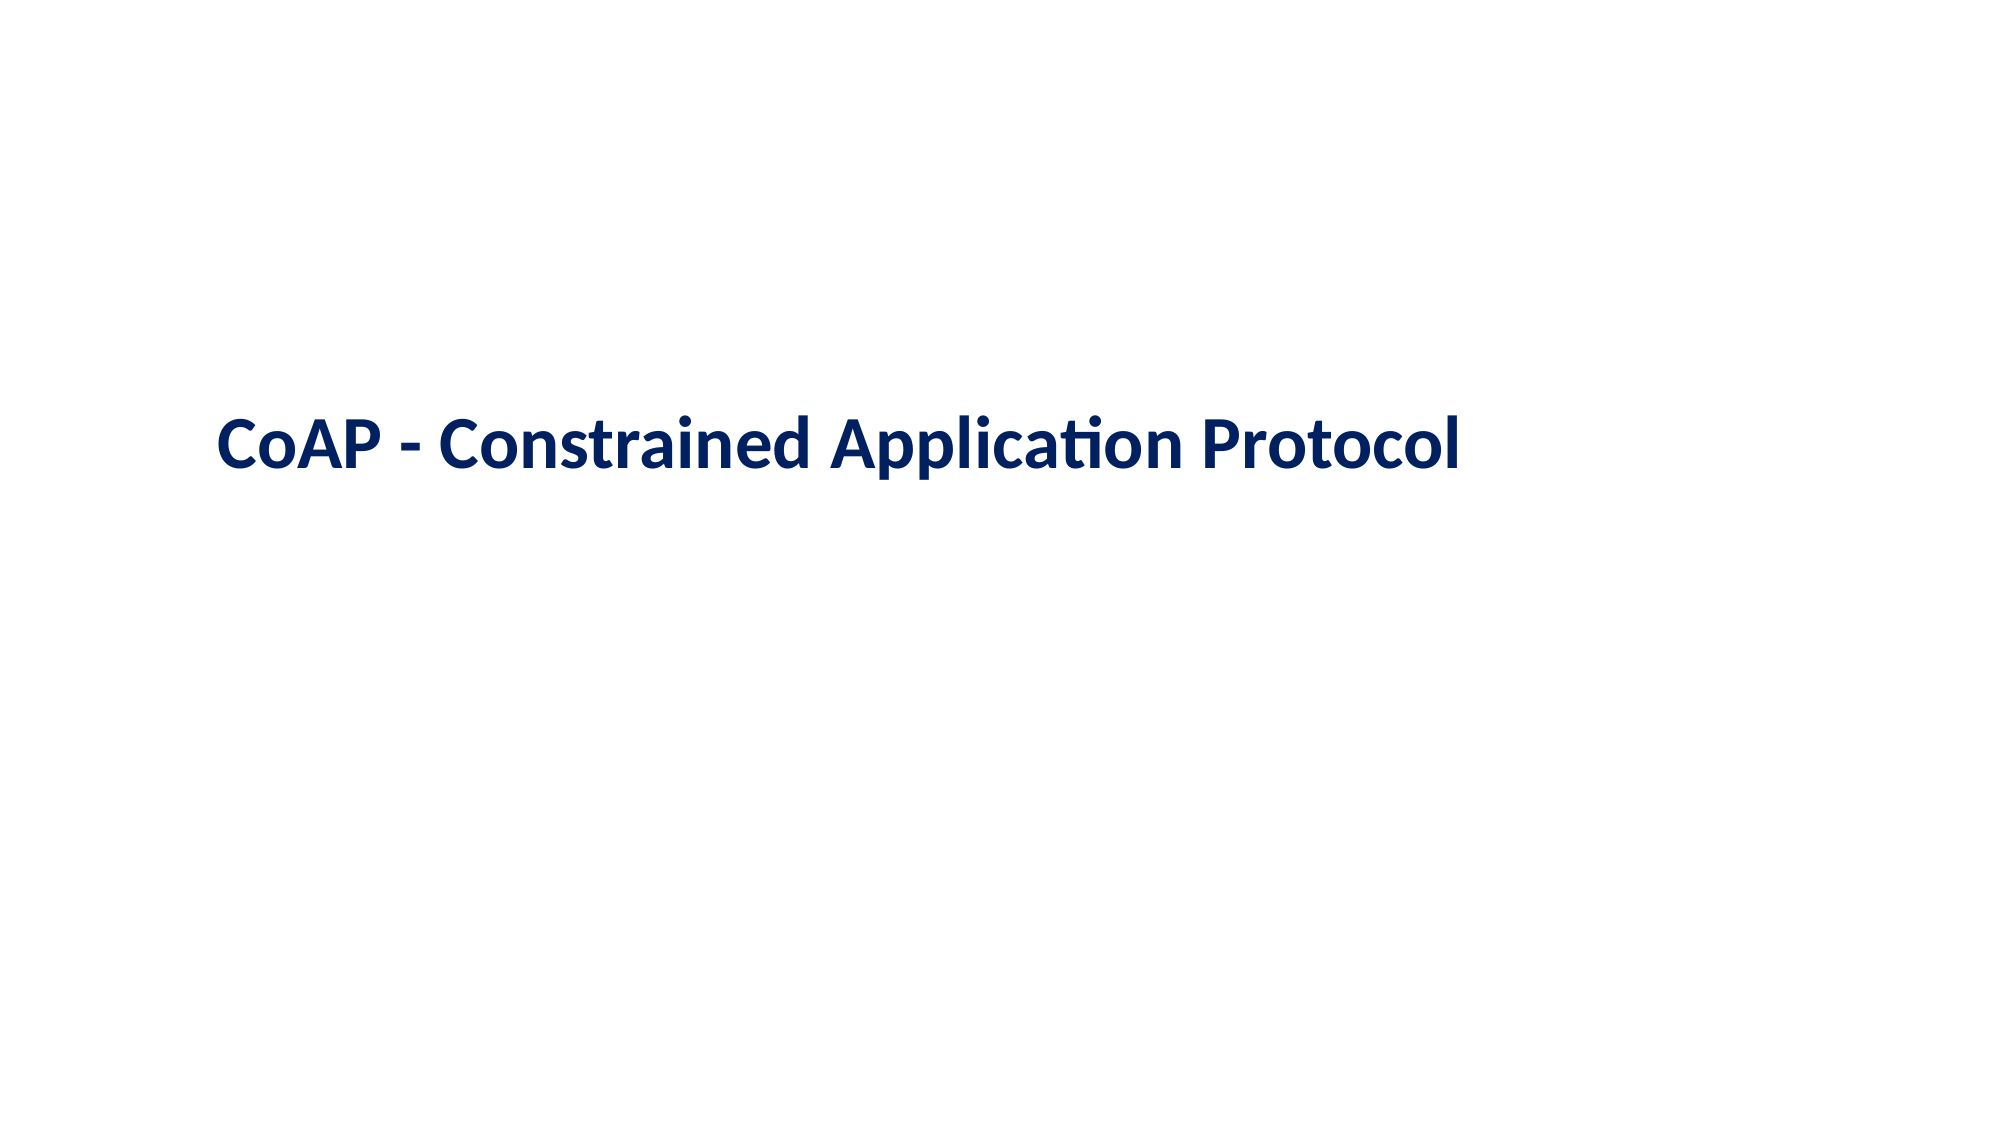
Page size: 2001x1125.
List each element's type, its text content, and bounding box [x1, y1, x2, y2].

title CoAP - Constrained Application Protocol [202, 335, 1928, 553]
